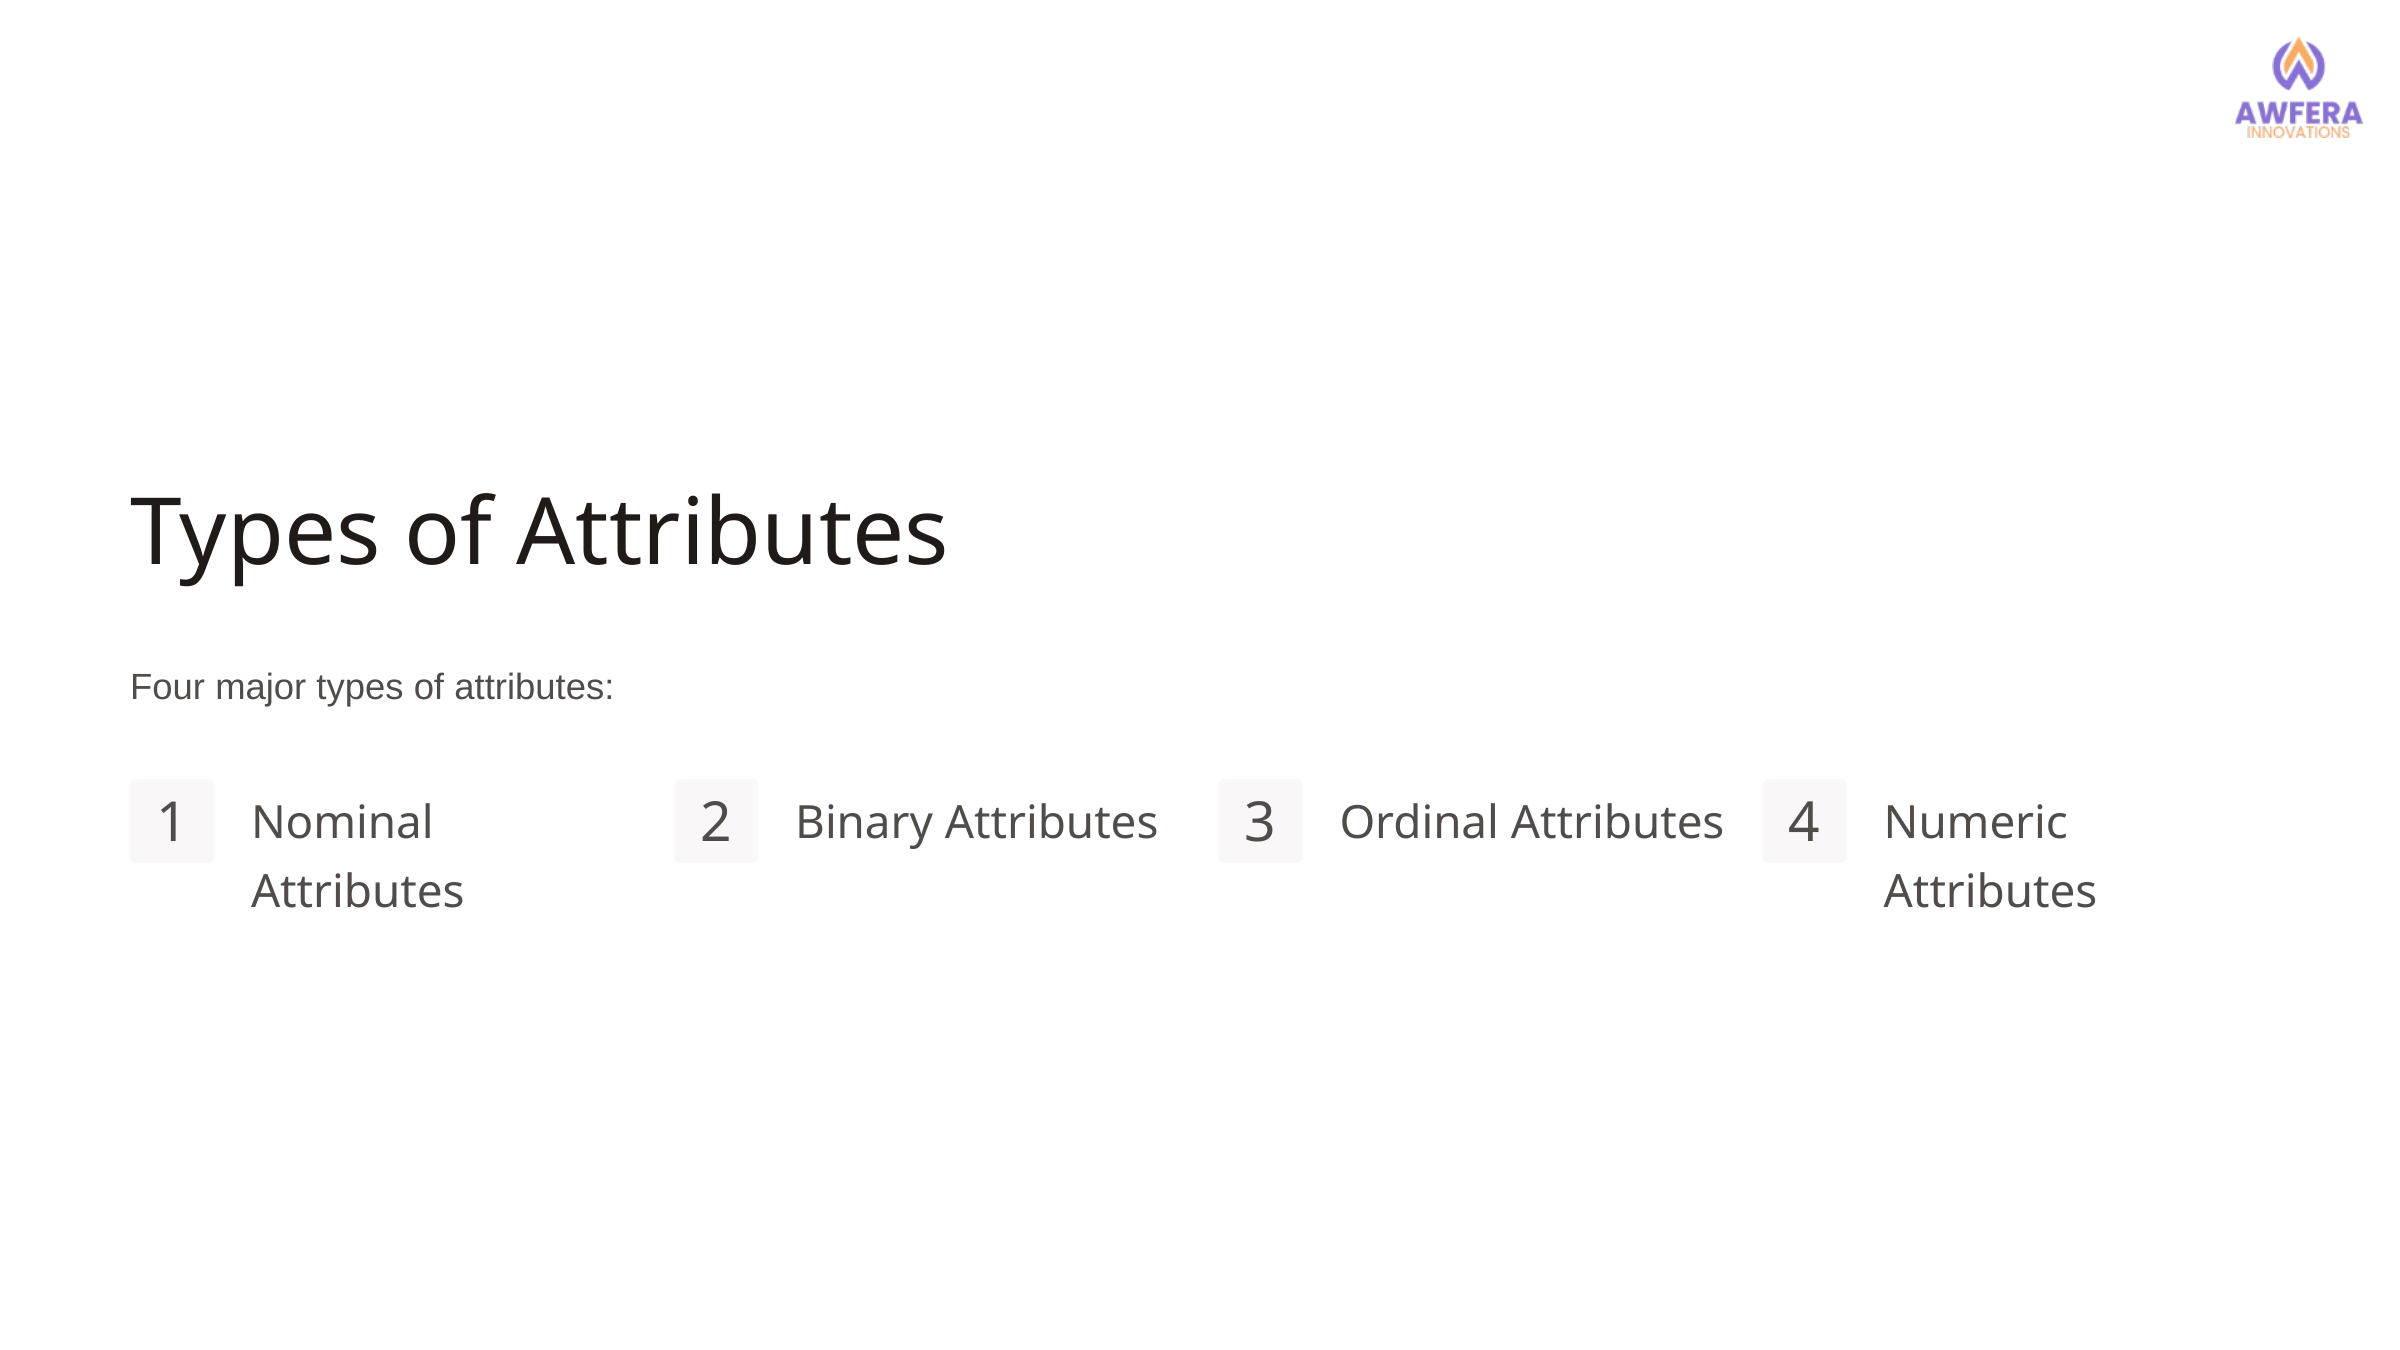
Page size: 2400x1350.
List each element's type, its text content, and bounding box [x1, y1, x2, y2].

text_box Ordinal Attributes [1339, 779, 1726, 896]
text_box [674, 779, 759, 863]
text_box 4 [1776, 786, 1833, 856]
text_box [130, 779, 214, 863]
text_box Nominal Attributes [251, 779, 638, 896]
text_box [1762, 779, 1847, 863]
text_box Numeric Attributes [1883, 779, 2270, 896]
text_box [1218, 779, 1303, 863]
picture [2234, 37, 2363, 138]
text_box 3 [1232, 786, 1289, 856]
text_box Binary Attributes [795, 779, 1182, 896]
text_box Four major types of attributes: [130, 635, 2270, 696]
text_box 1 [144, 786, 200, 856]
text_box Types of Attributes [130, 445, 1061, 562]
text_box 2 [688, 786, 745, 856]
